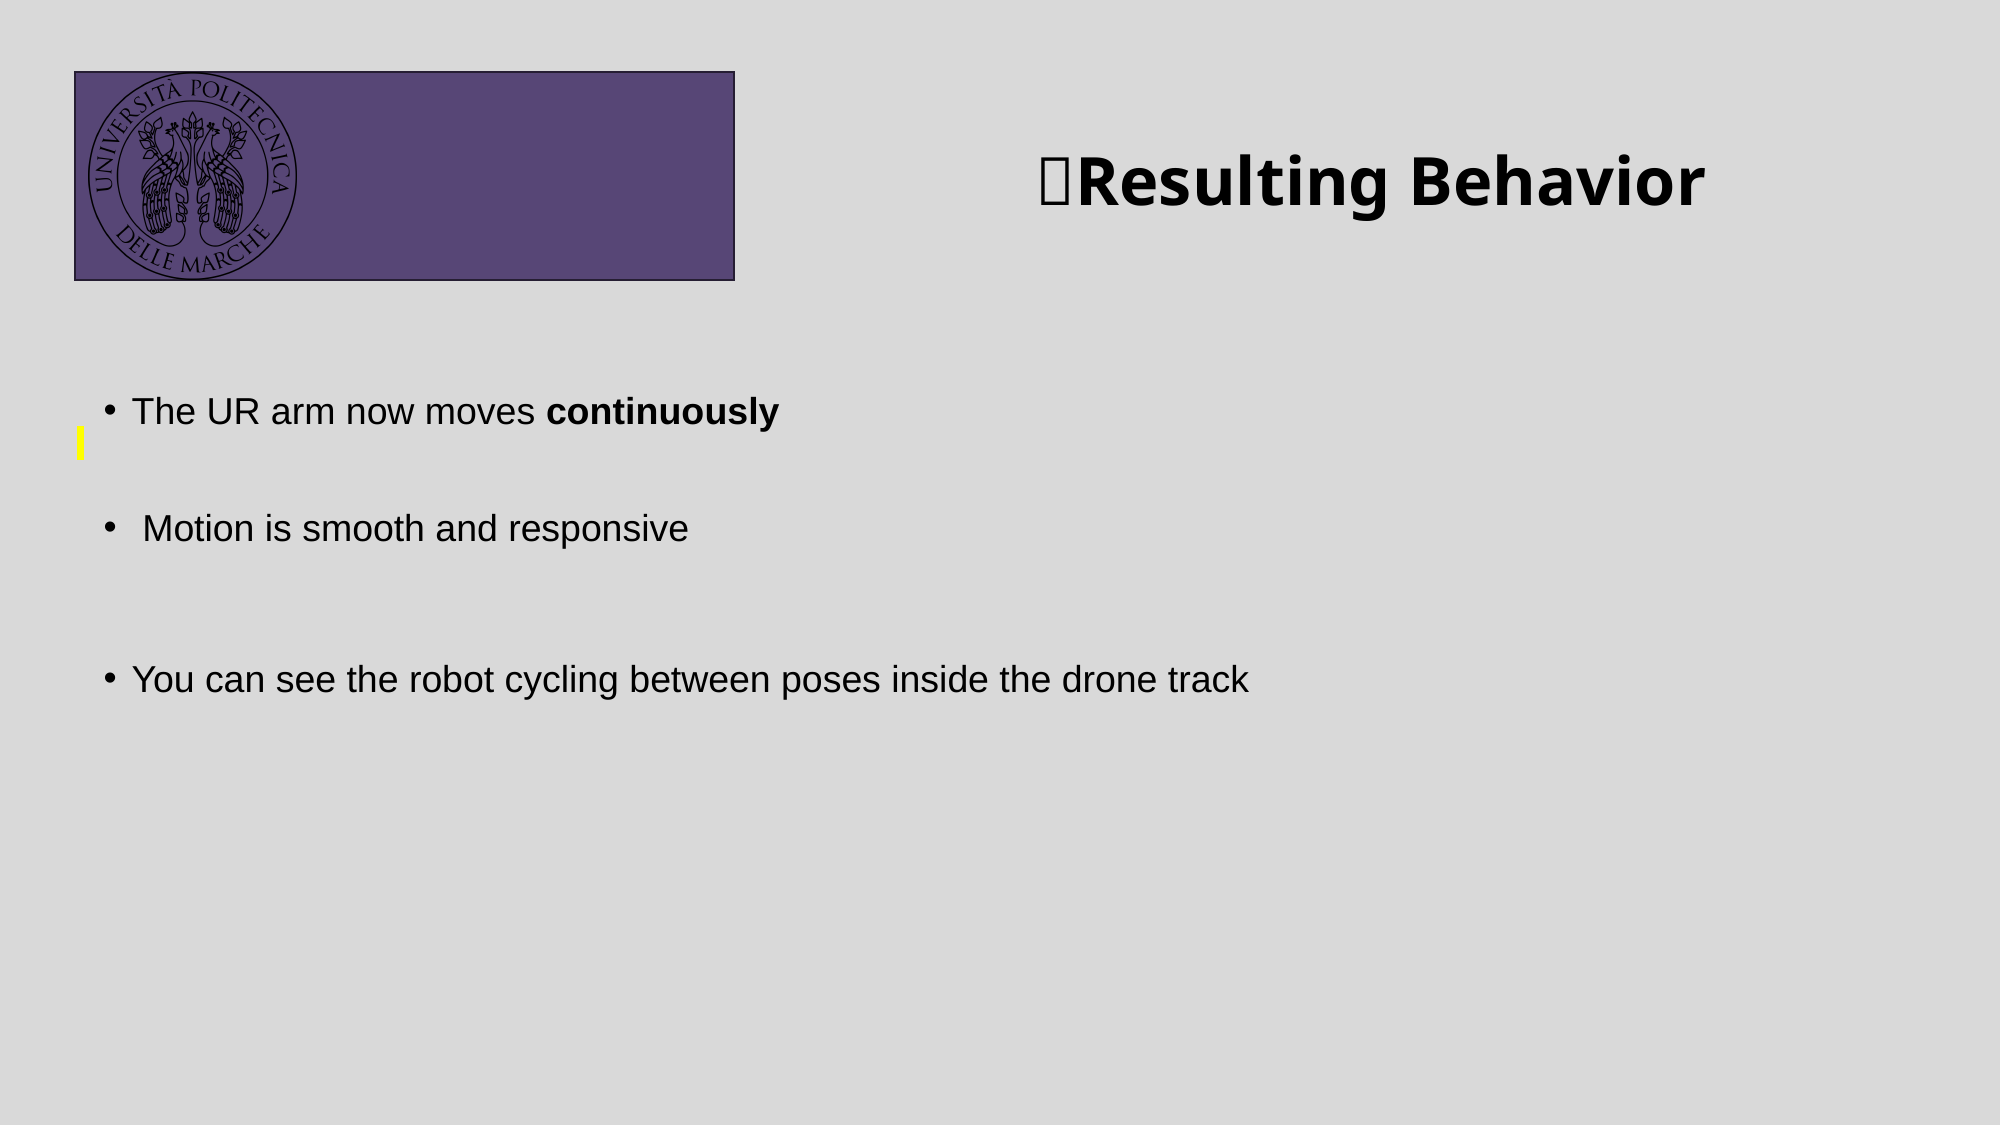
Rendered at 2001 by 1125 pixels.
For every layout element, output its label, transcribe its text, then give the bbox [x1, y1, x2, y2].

text_box [74, 71, 735, 281]
text_box 👀Resulting Behavior [760, 45, 1982, 313]
text_box [62, 389, 951, 466]
picture [88, 72, 297, 280]
text_box The UR arm now moves continuously Motion is smooth and responsive You can see the robot cycling between poses inside the drone track [88, 312, 1439, 1055]
